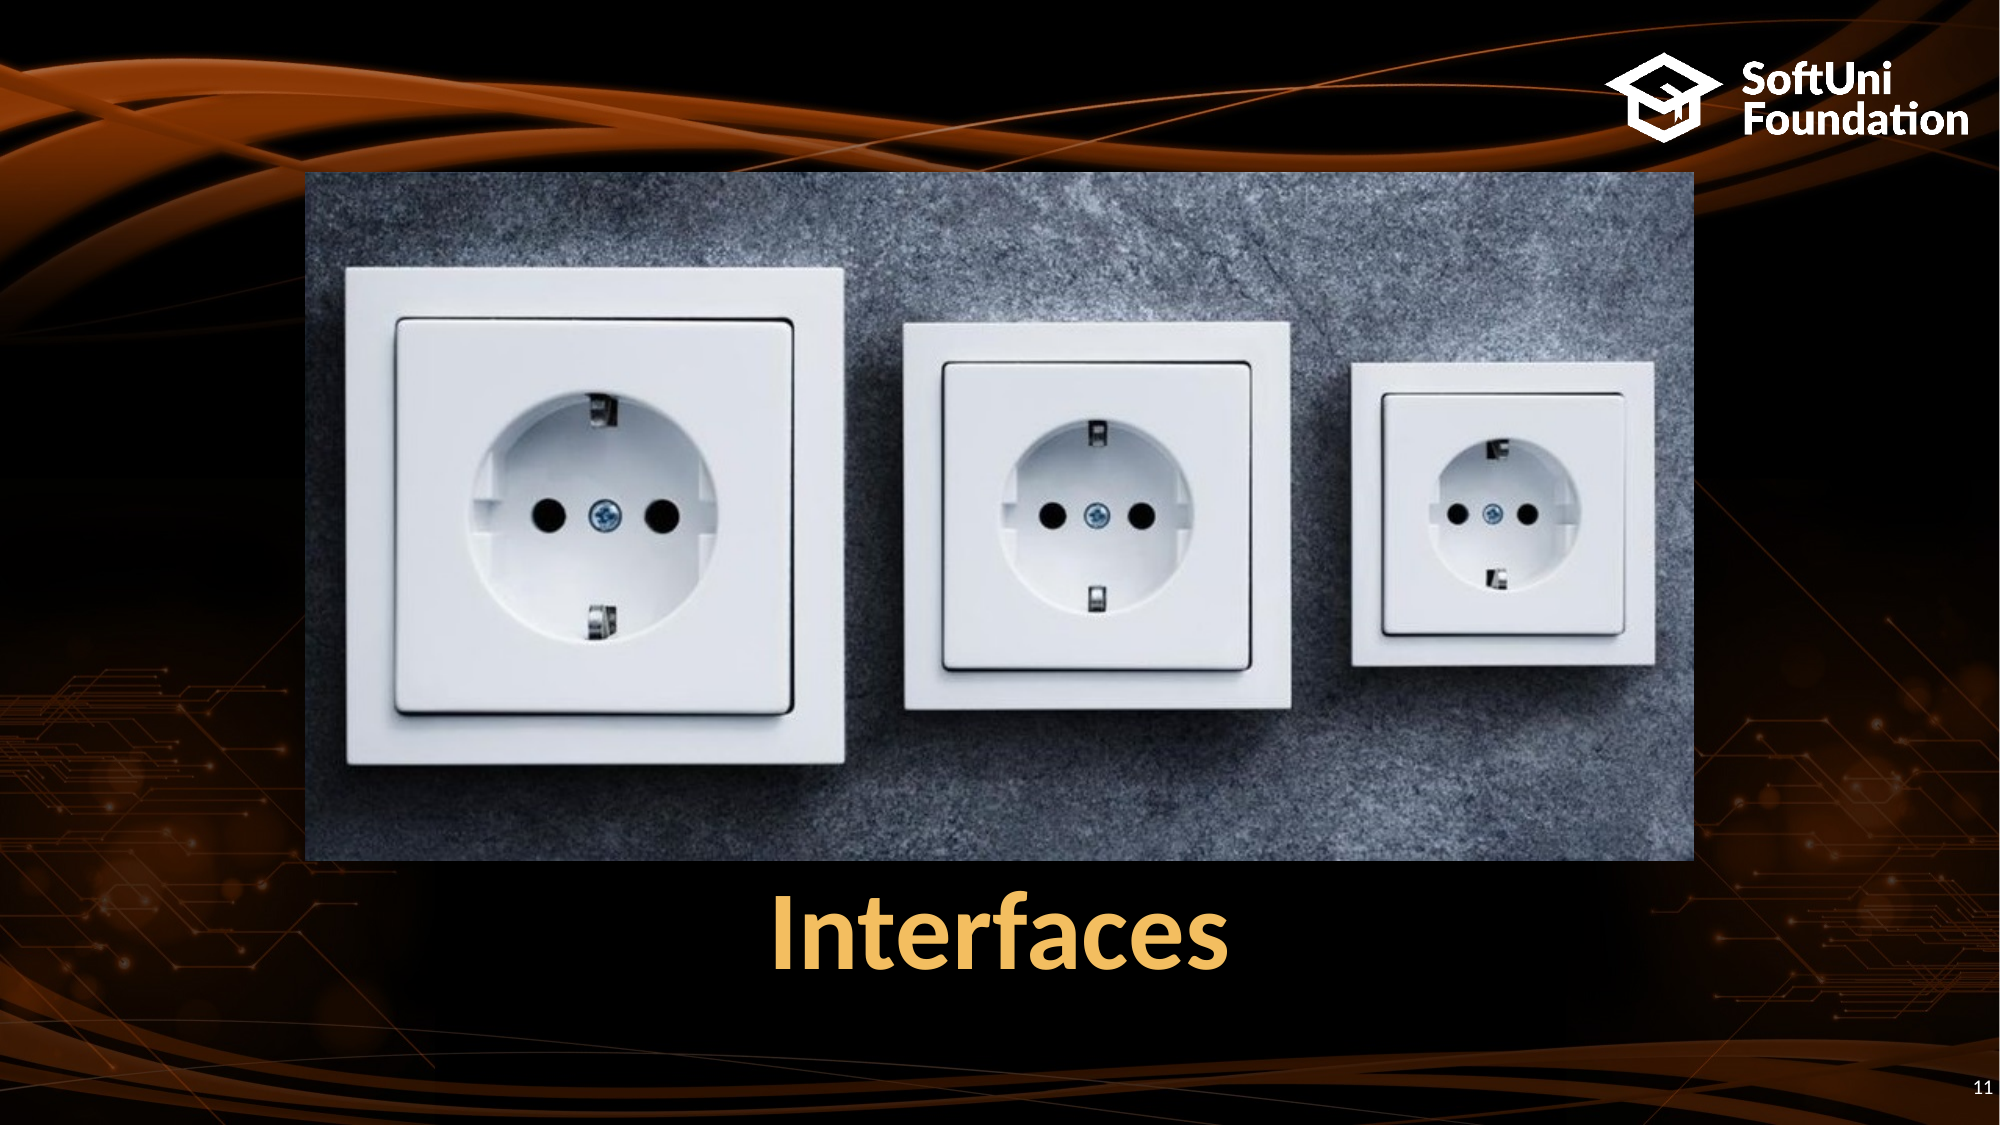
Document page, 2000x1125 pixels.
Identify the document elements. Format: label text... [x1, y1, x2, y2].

picture [0, 0, 2000, 1125]
slide_number 11 [1929, 1070, 2000, 1103]
title Interfaces [266, 865, 1733, 1000]
